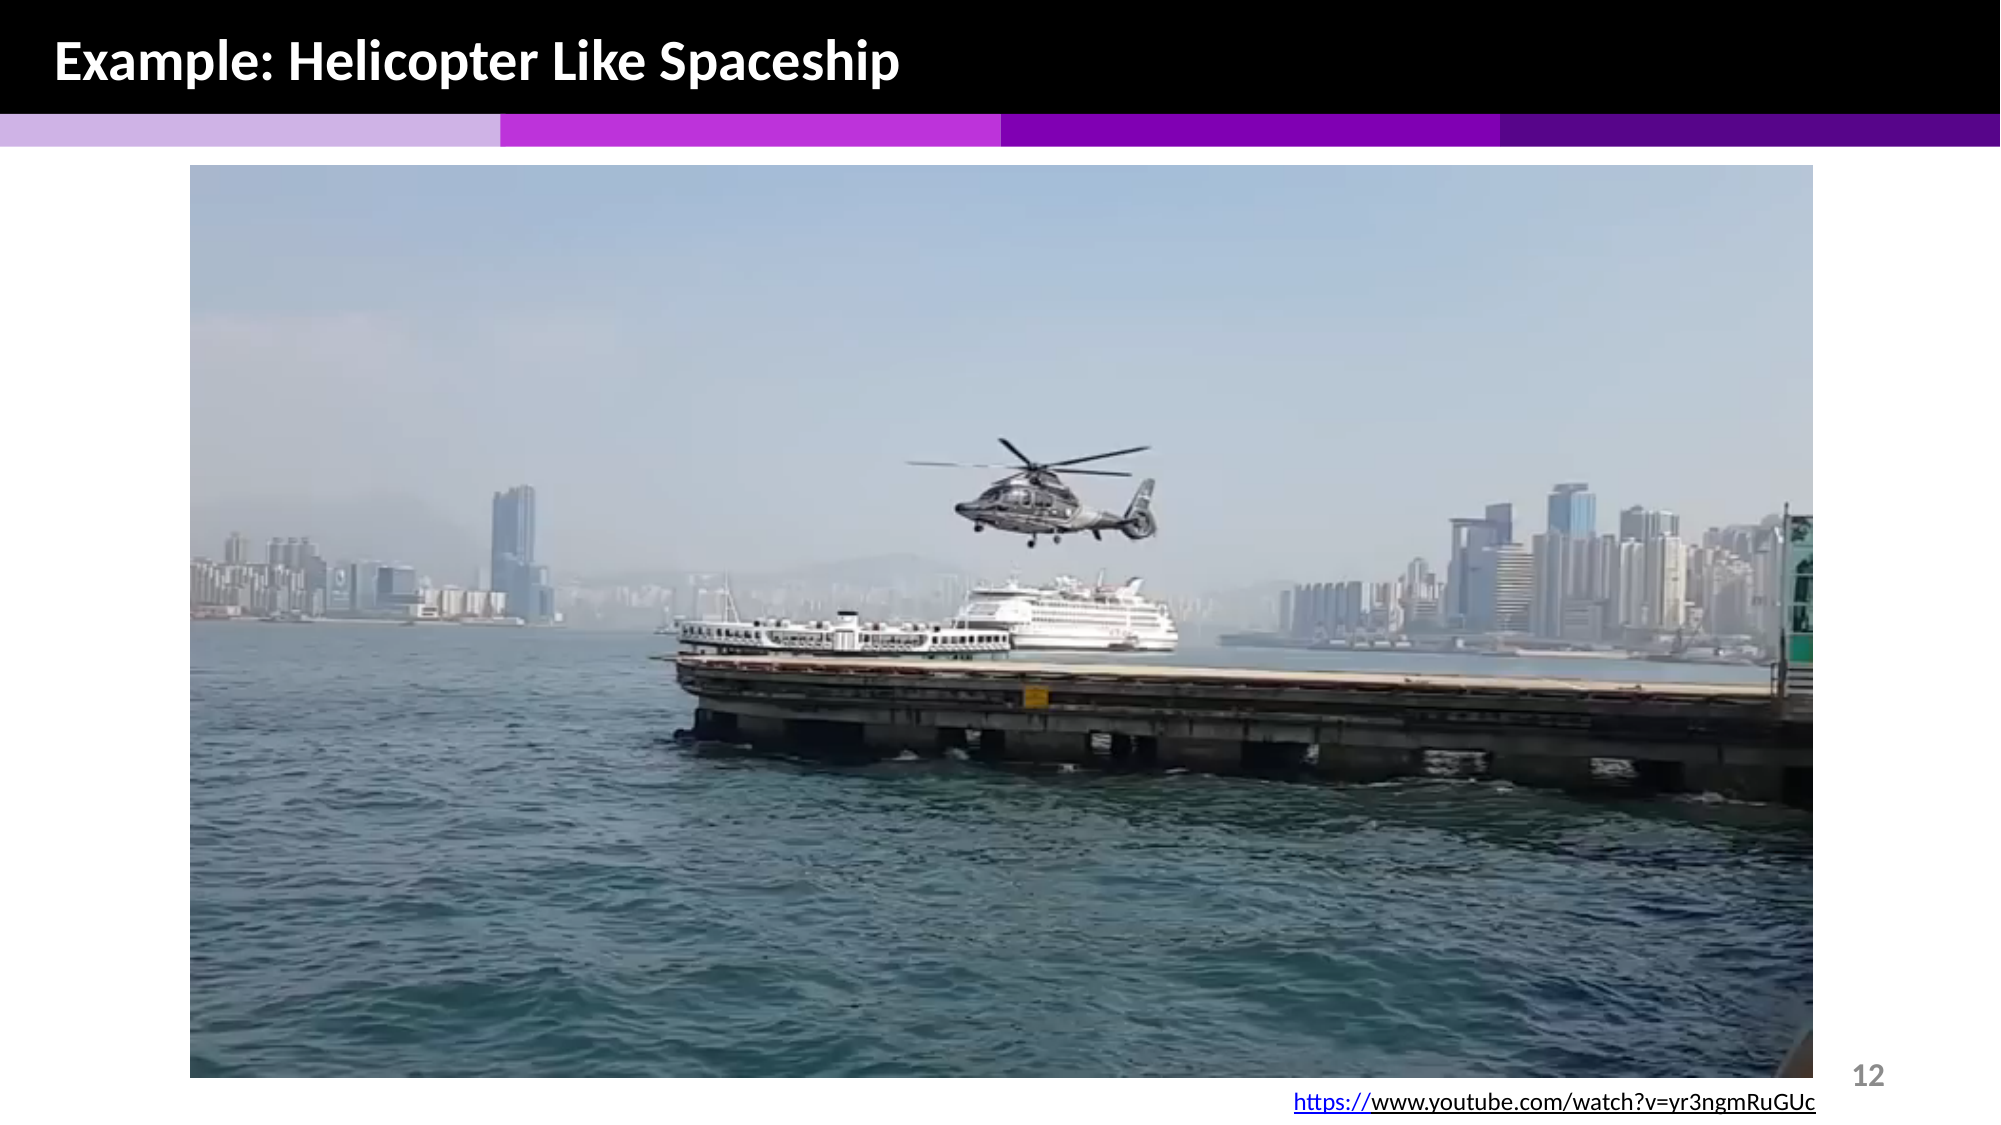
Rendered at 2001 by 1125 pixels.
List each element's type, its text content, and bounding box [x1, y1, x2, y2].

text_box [188, 164, 1814, 1079]
list Example: Helicopter Like Spaceship [39, 1, 1964, 114]
text_box https://www.youtube.com/watch?v=yr3ngmRuGUc [1278, 1078, 1837, 1123]
